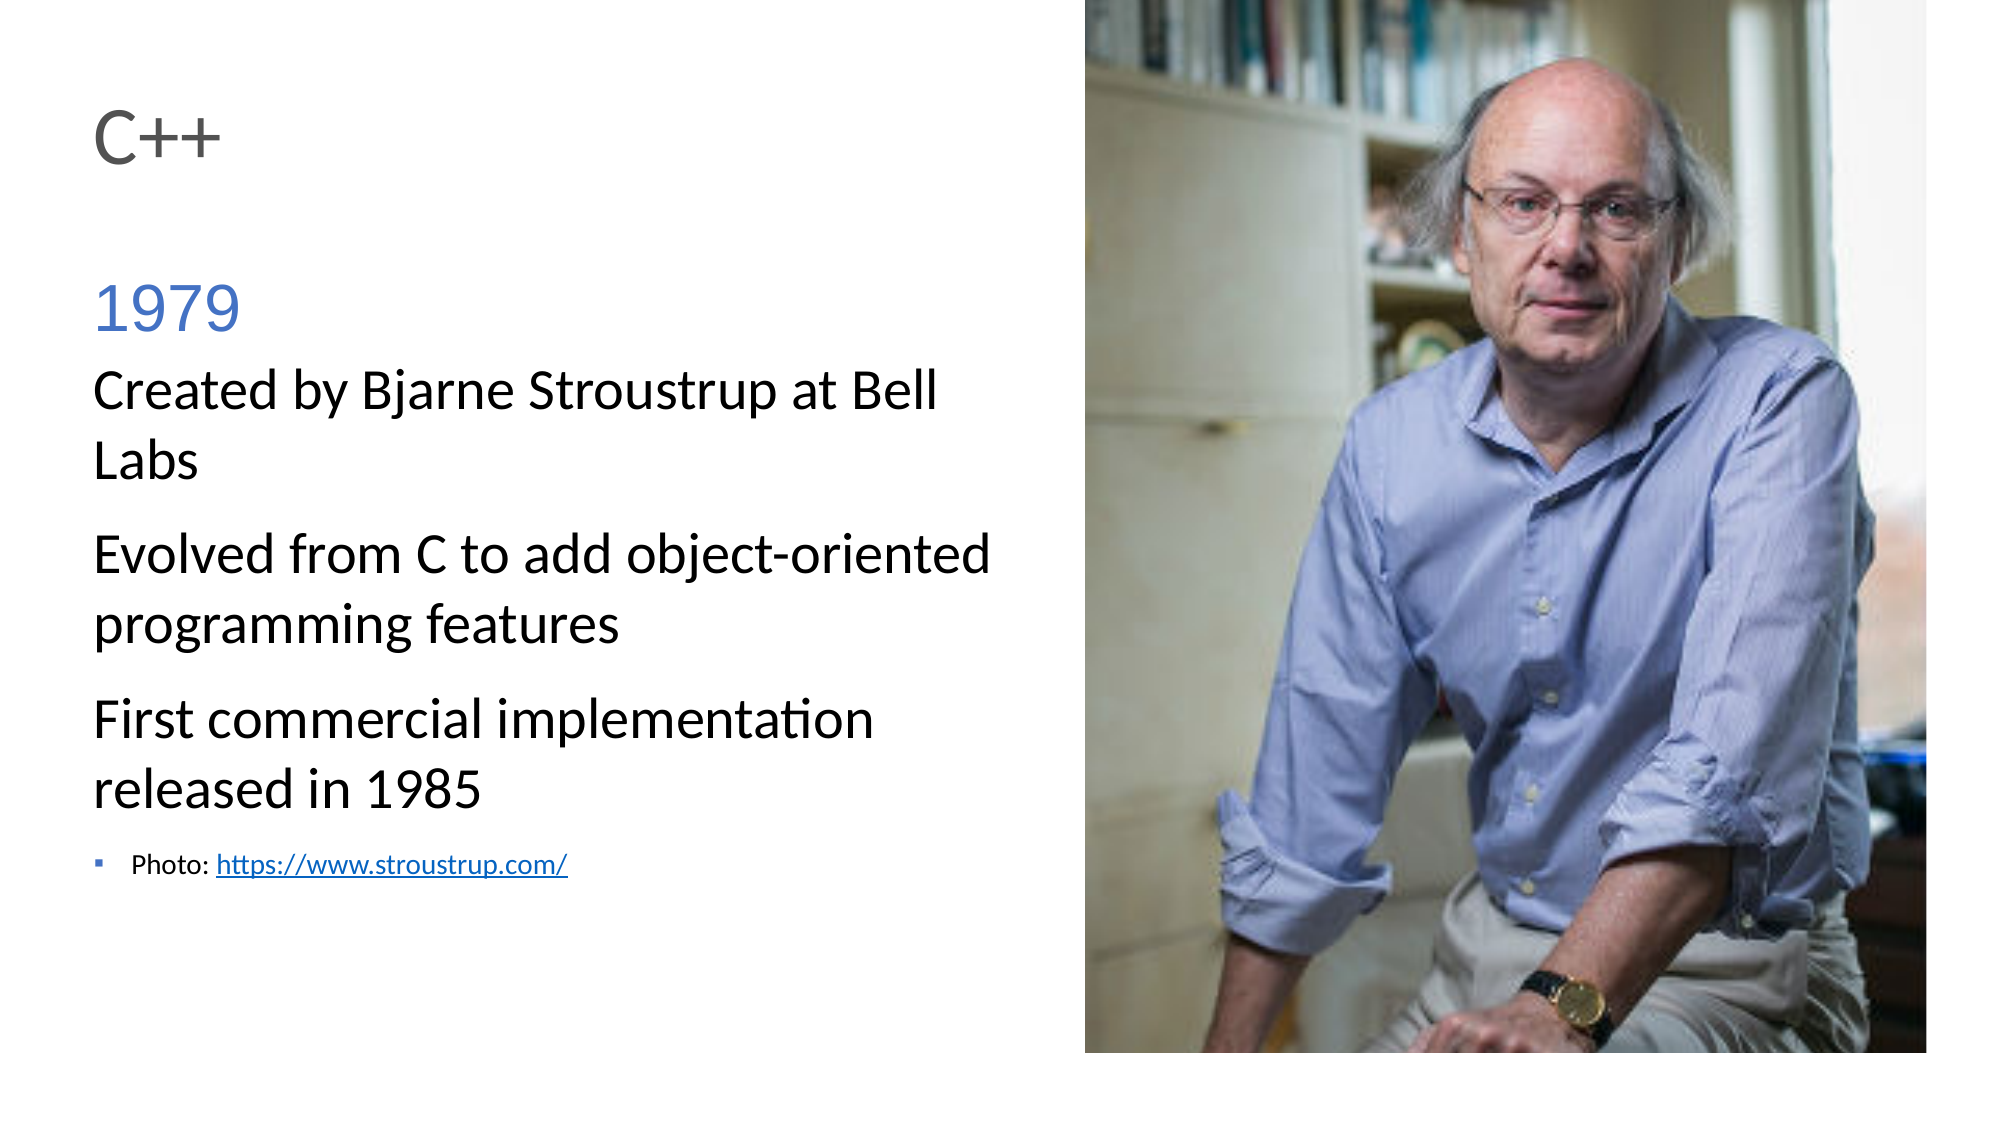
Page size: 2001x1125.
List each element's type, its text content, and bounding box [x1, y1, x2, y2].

title C++ [93, 93, 1037, 249]
list Created by Bjarne Stroustrup at Bell Labs Evolved from C to add object-oriented programming features First commercial implementation released in 1985 Photo: https://www.stroustrup.com/ [93, 351, 1041, 1027]
picture [1084, 0, 1927, 1053]
list 1979 [93, 264, 1041, 337]
